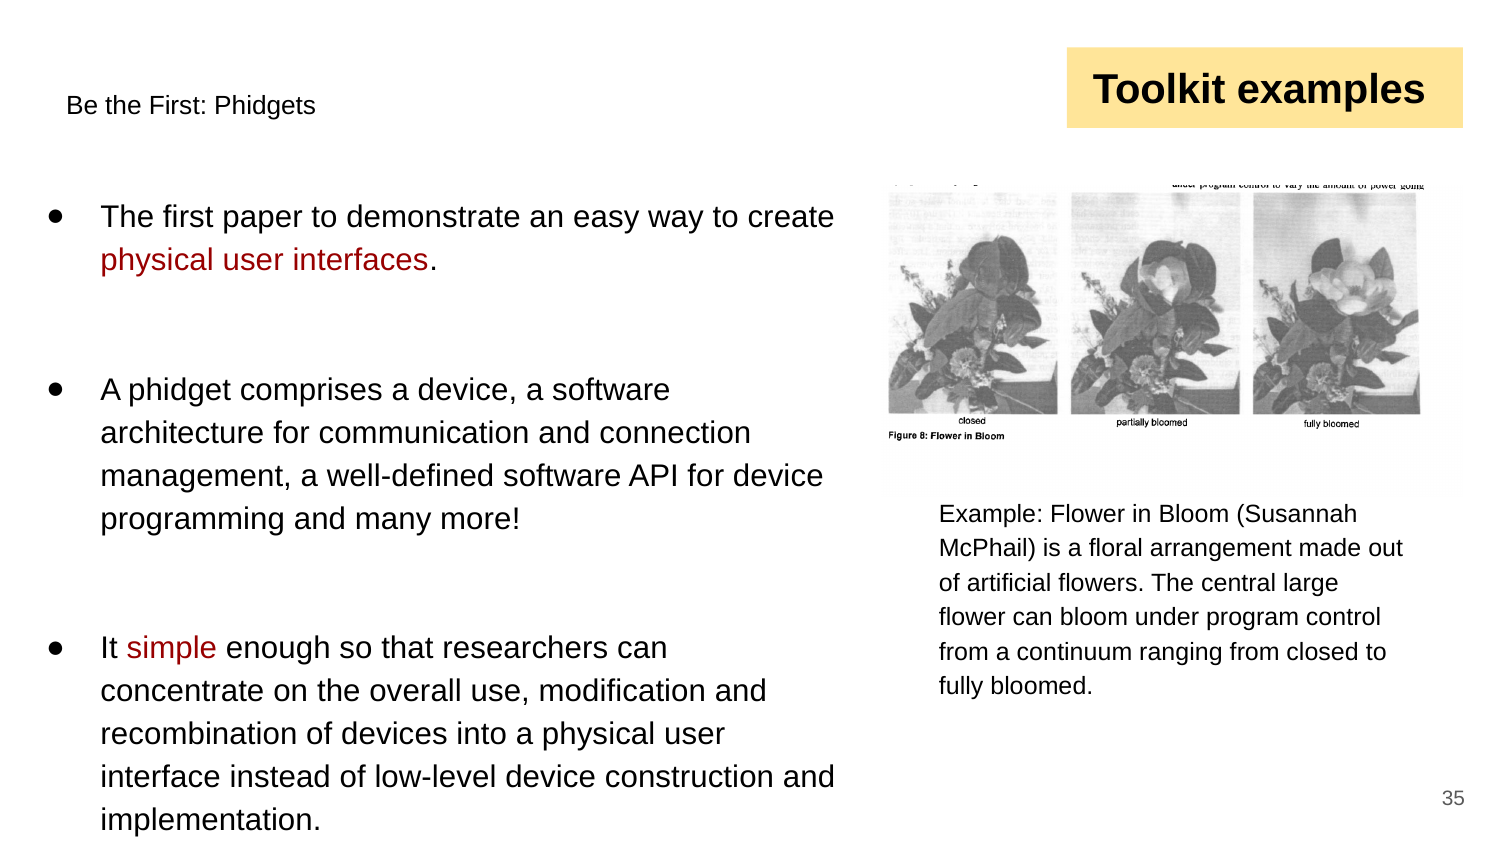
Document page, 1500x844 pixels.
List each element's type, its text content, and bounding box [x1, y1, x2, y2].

picture [881, 185, 1464, 497]
list The first paper to demonstrate an easy way to create physical user interfaces. A phidget comprises a device, a software architecture for communication and connection management, a well-defined software API for device programming and many more! It simple enough so that researchers can concentrate on the overall use, modification and recombination of devices into a physical user interface instead of low-level device construction and implementation. [7, 175, 854, 844]
text_box Example: Flower in Bloom (Susannah McPhail) is a floral arrangement made out of artificial flowers. The central large flower can bloom under program control from a continuum ranging from closed to fully bloomed. [924, 504, 1421, 715]
title Toolkit examples [1066, 47, 1463, 128]
title Be the First: Phidgets [51, 72, 1449, 167]
slide_number ‹#› [1389, 764, 1480, 830]
